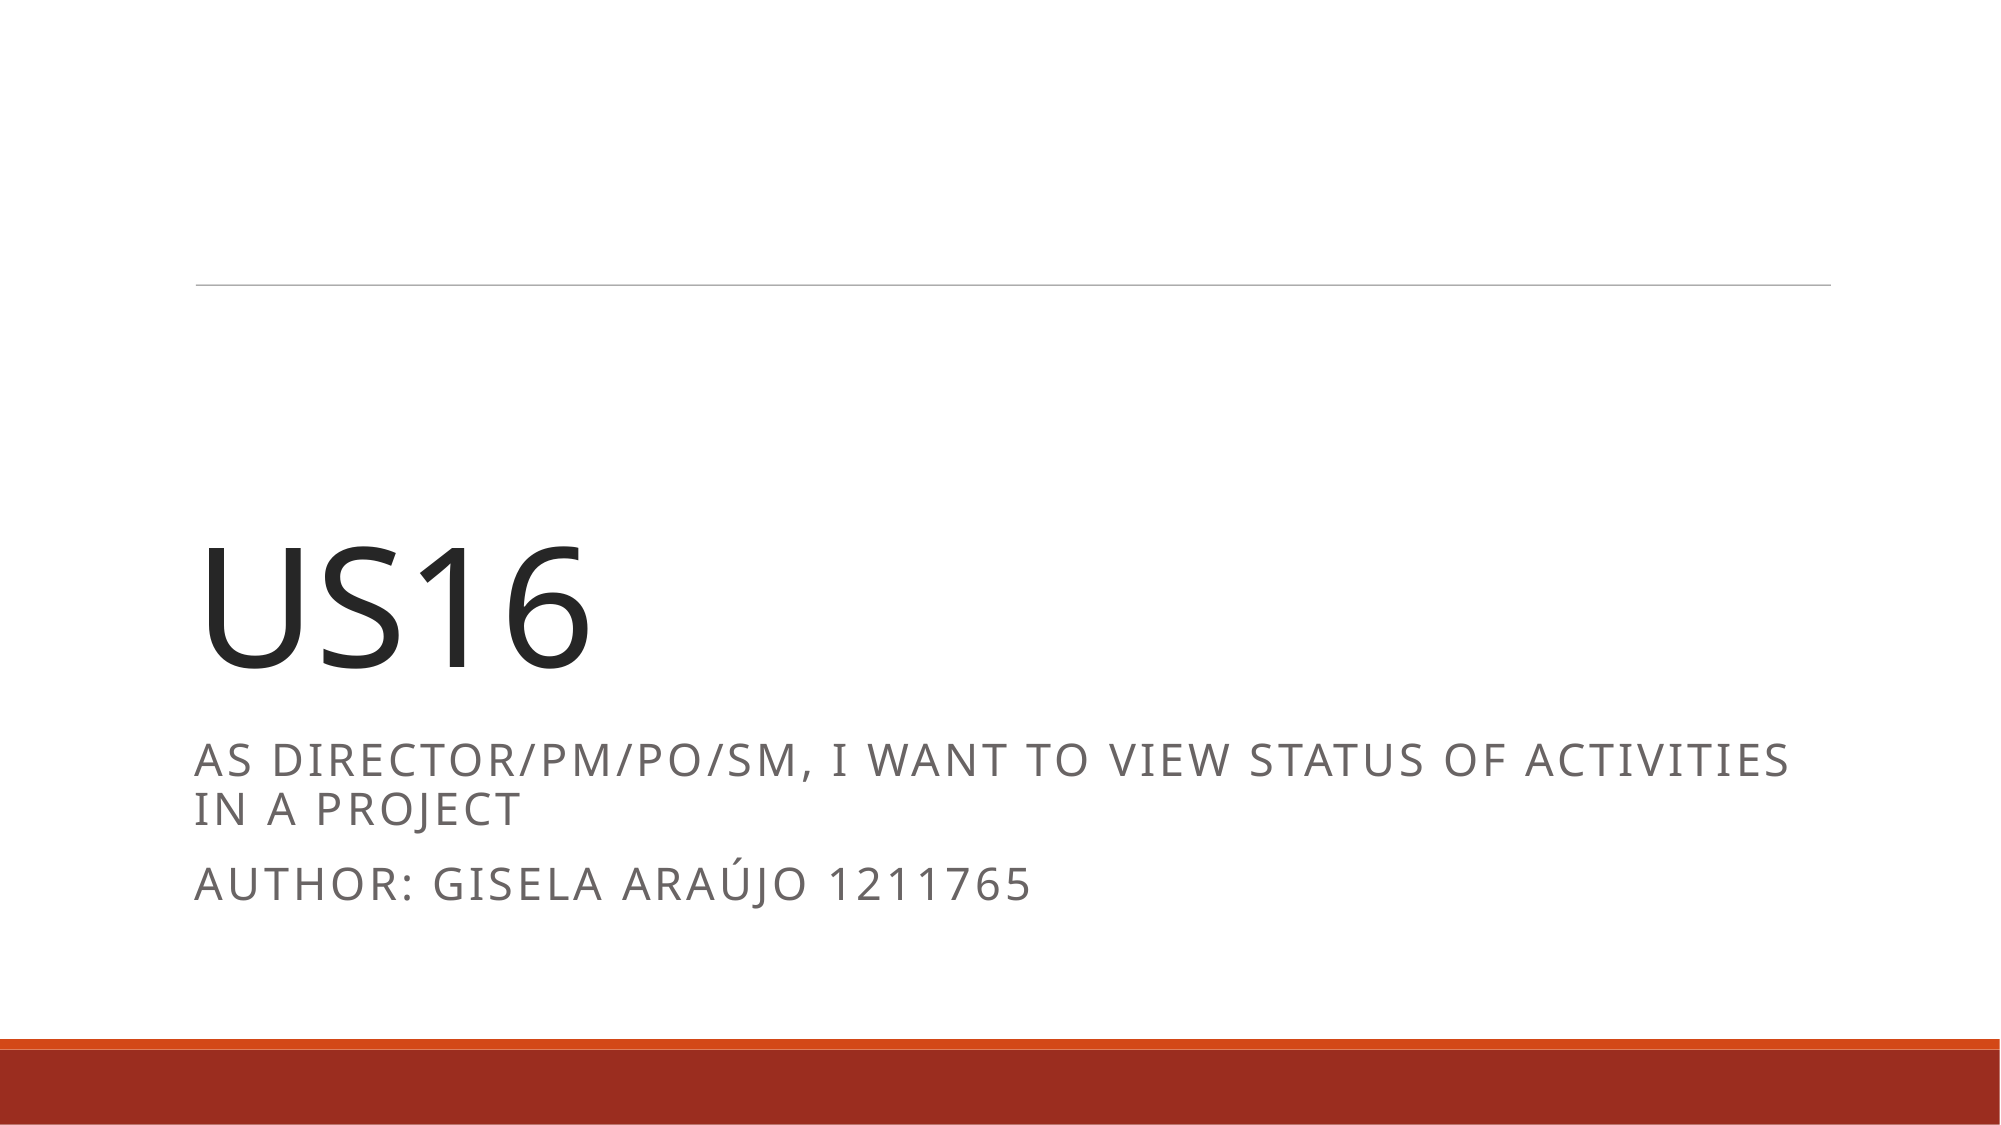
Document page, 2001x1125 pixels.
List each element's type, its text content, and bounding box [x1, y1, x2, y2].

text_box US16 [179, 124, 1830, 710]
text_box As Director/PM/PO/SM, I want to view status of activities in a project Author: Gisela araújo 1211765 [179, 730, 1830, 918]
